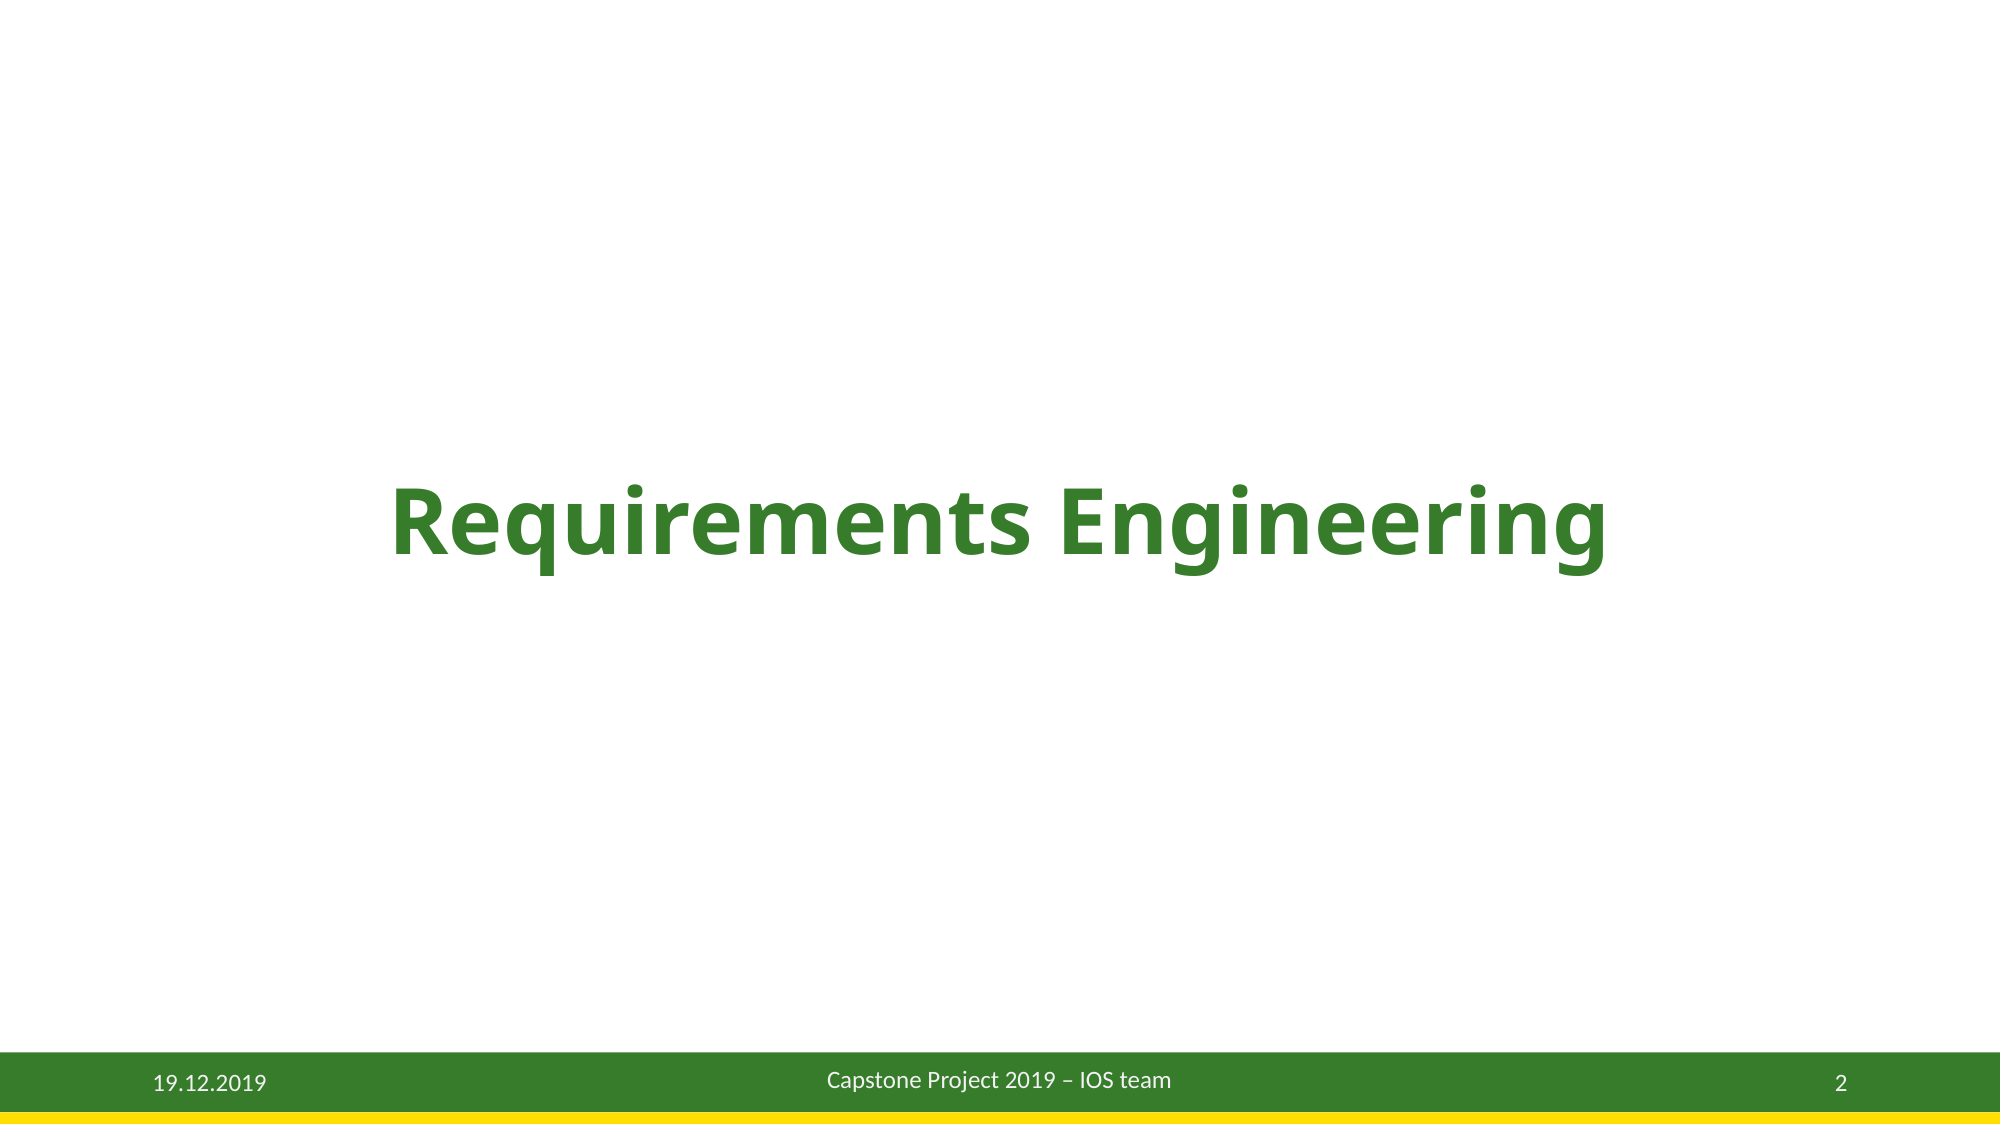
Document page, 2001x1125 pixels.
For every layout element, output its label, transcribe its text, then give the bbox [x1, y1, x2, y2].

text_box [588, 1051, 1412, 1111]
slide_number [137, 1051, 588, 1112]
slide_number 2 [1412, 1051, 1863, 1112]
footer Capstone Project 2019 – IOS team [662, 1048, 1338, 1109]
text_box [0, 1111, 2000, 1125]
text_box [1863, 1051, 2000, 1111]
text_box [0, 1051, 137, 1111]
title Requirements Engineering [137, 415, 1863, 634]
